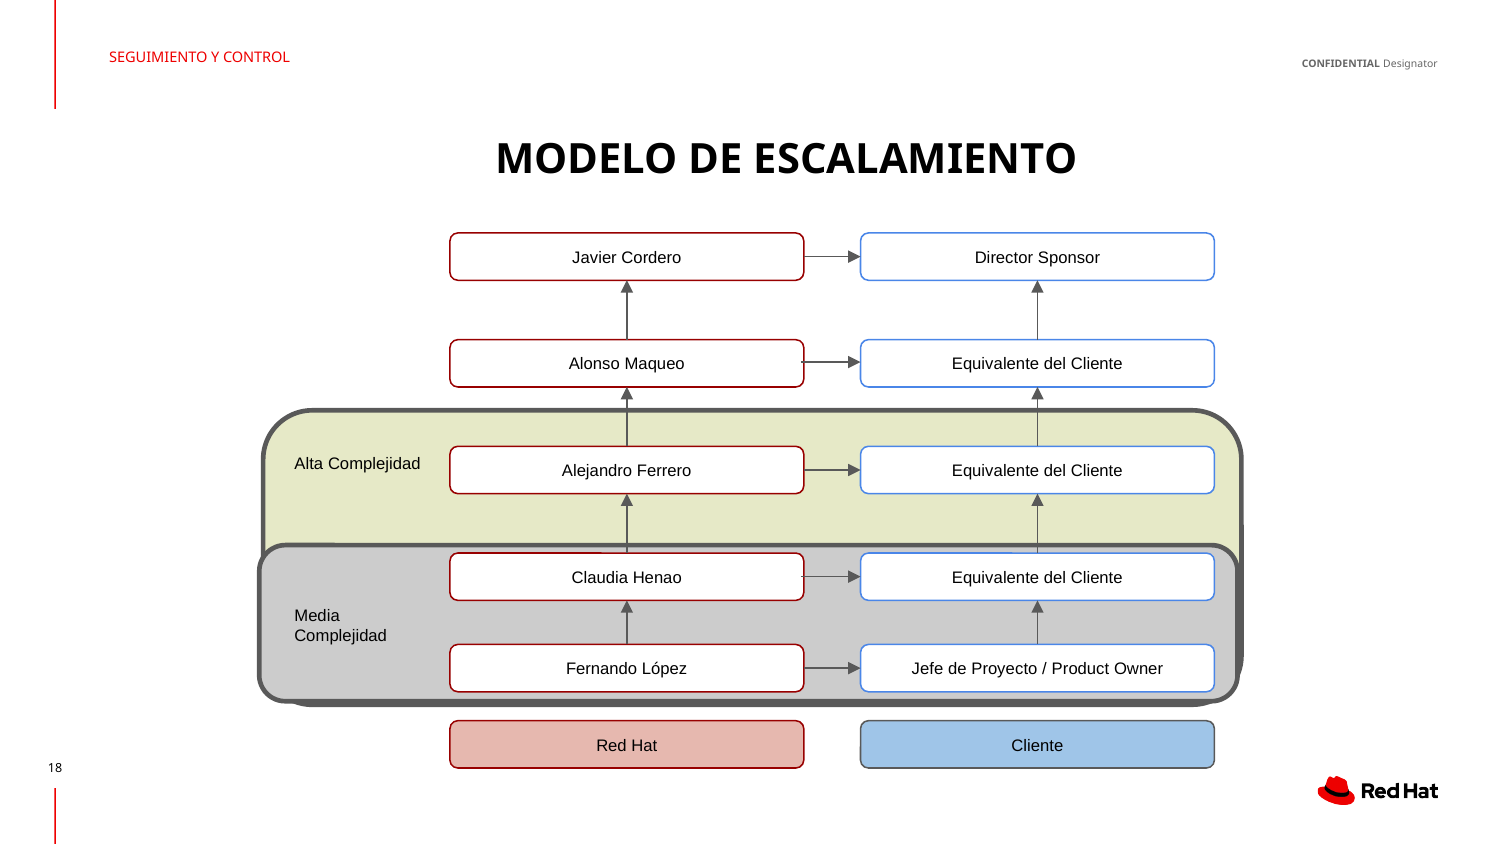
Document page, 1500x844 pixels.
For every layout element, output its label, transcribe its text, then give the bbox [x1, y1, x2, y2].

text_box Director Sponsor [860, 232, 1215, 281]
text_box Cliente [860, 720, 1215, 769]
title MODELO DE ESCALAMIENTO [215, 116, 1283, 171]
subtitle SEGUIMIENTO Y CONTROL [55, 6, 689, 108]
text_box [632, 410, 1033, 469]
text_box Equivalente del Cliente [860, 339, 1215, 387]
text_box Equivalente del Cliente [860, 446, 1215, 494]
text_box Red Hat [449, 720, 804, 769]
text_box [628, 478, 1036, 545]
text_box Media Complejidad [279, 590, 438, 660]
text_box Jefe de Proyecto / Product Owner [860, 644, 1215, 692]
slide_number ‹#› [10, 759, 101, 777]
text_box Fernando López [449, 644, 804, 692]
text_box Alta Complejidad [279, 437, 438, 508]
text_box [1039, 410, 1242, 674]
picture [1317, 776, 1438, 805]
text_box Alejandro Ferrero [449, 446, 804, 494]
text_box [263, 410, 626, 556]
text_box Javier Cordero [449, 232, 804, 281]
text_box [259, 545, 1238, 702]
text_box Alonso Maqueo [449, 339, 804, 387]
text_box Claudia Henao [449, 552, 804, 601]
text_box Equivalente del Cliente [860, 552, 1215, 601]
